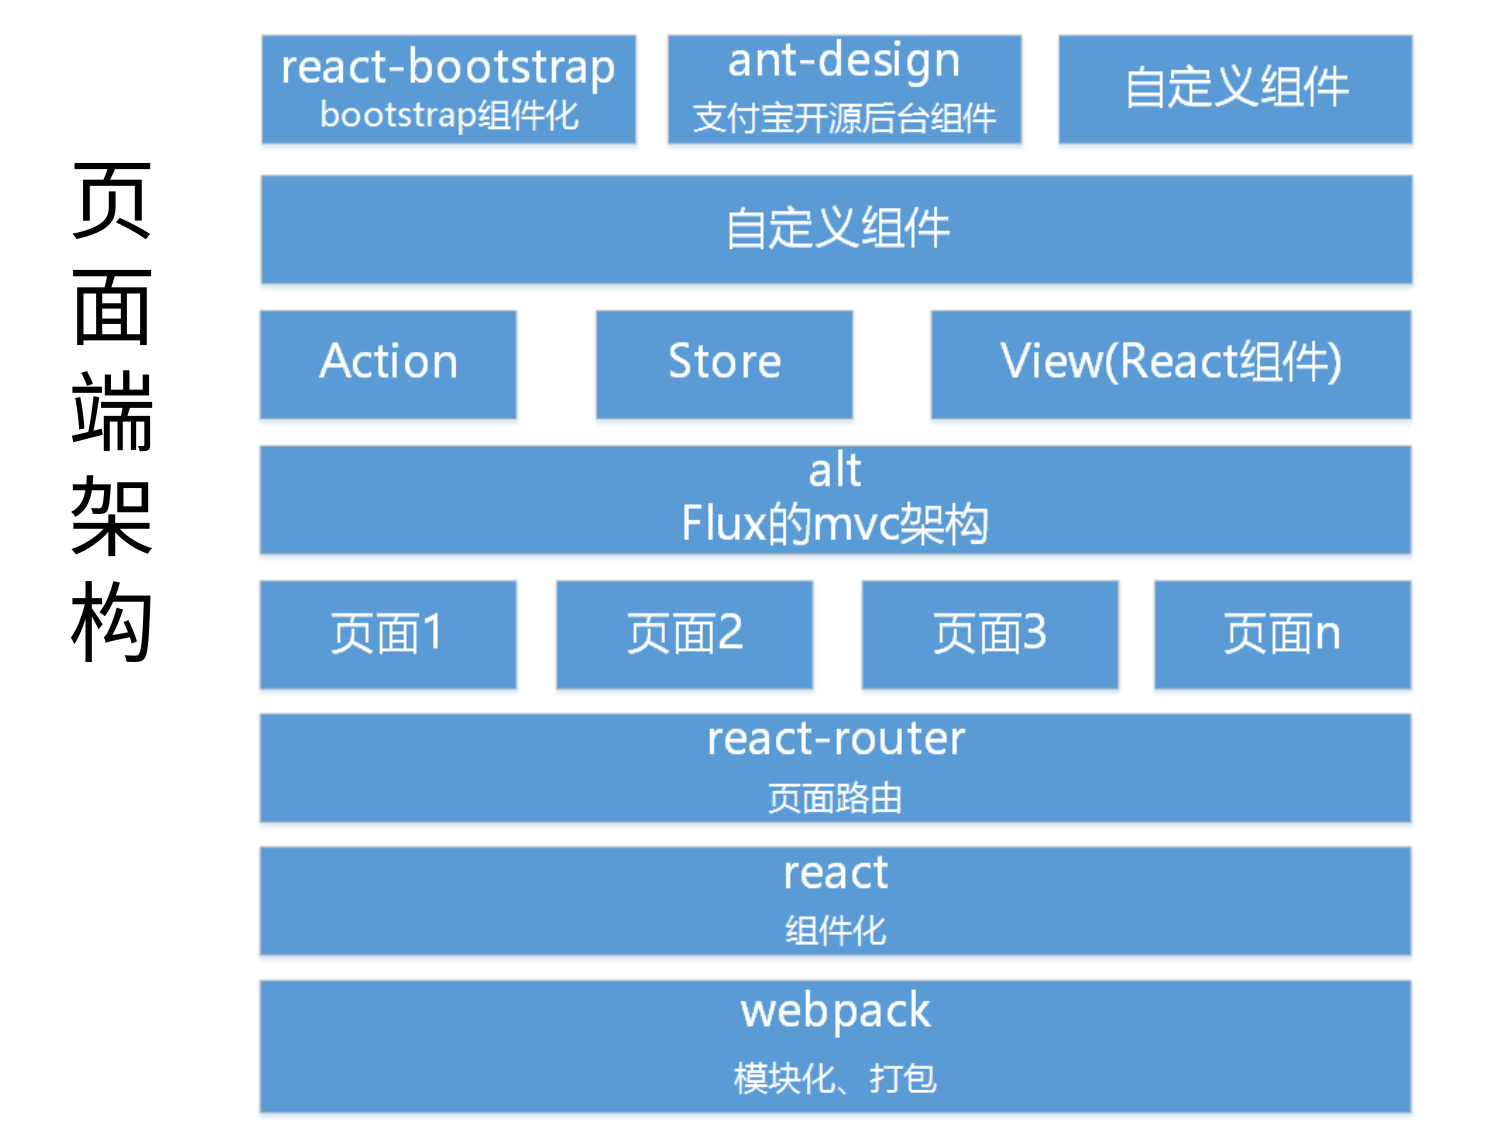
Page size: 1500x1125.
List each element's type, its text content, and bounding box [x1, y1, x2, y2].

picture [253, 18, 1421, 1124]
title 页面端架构 [53, 137, 195, 681]
